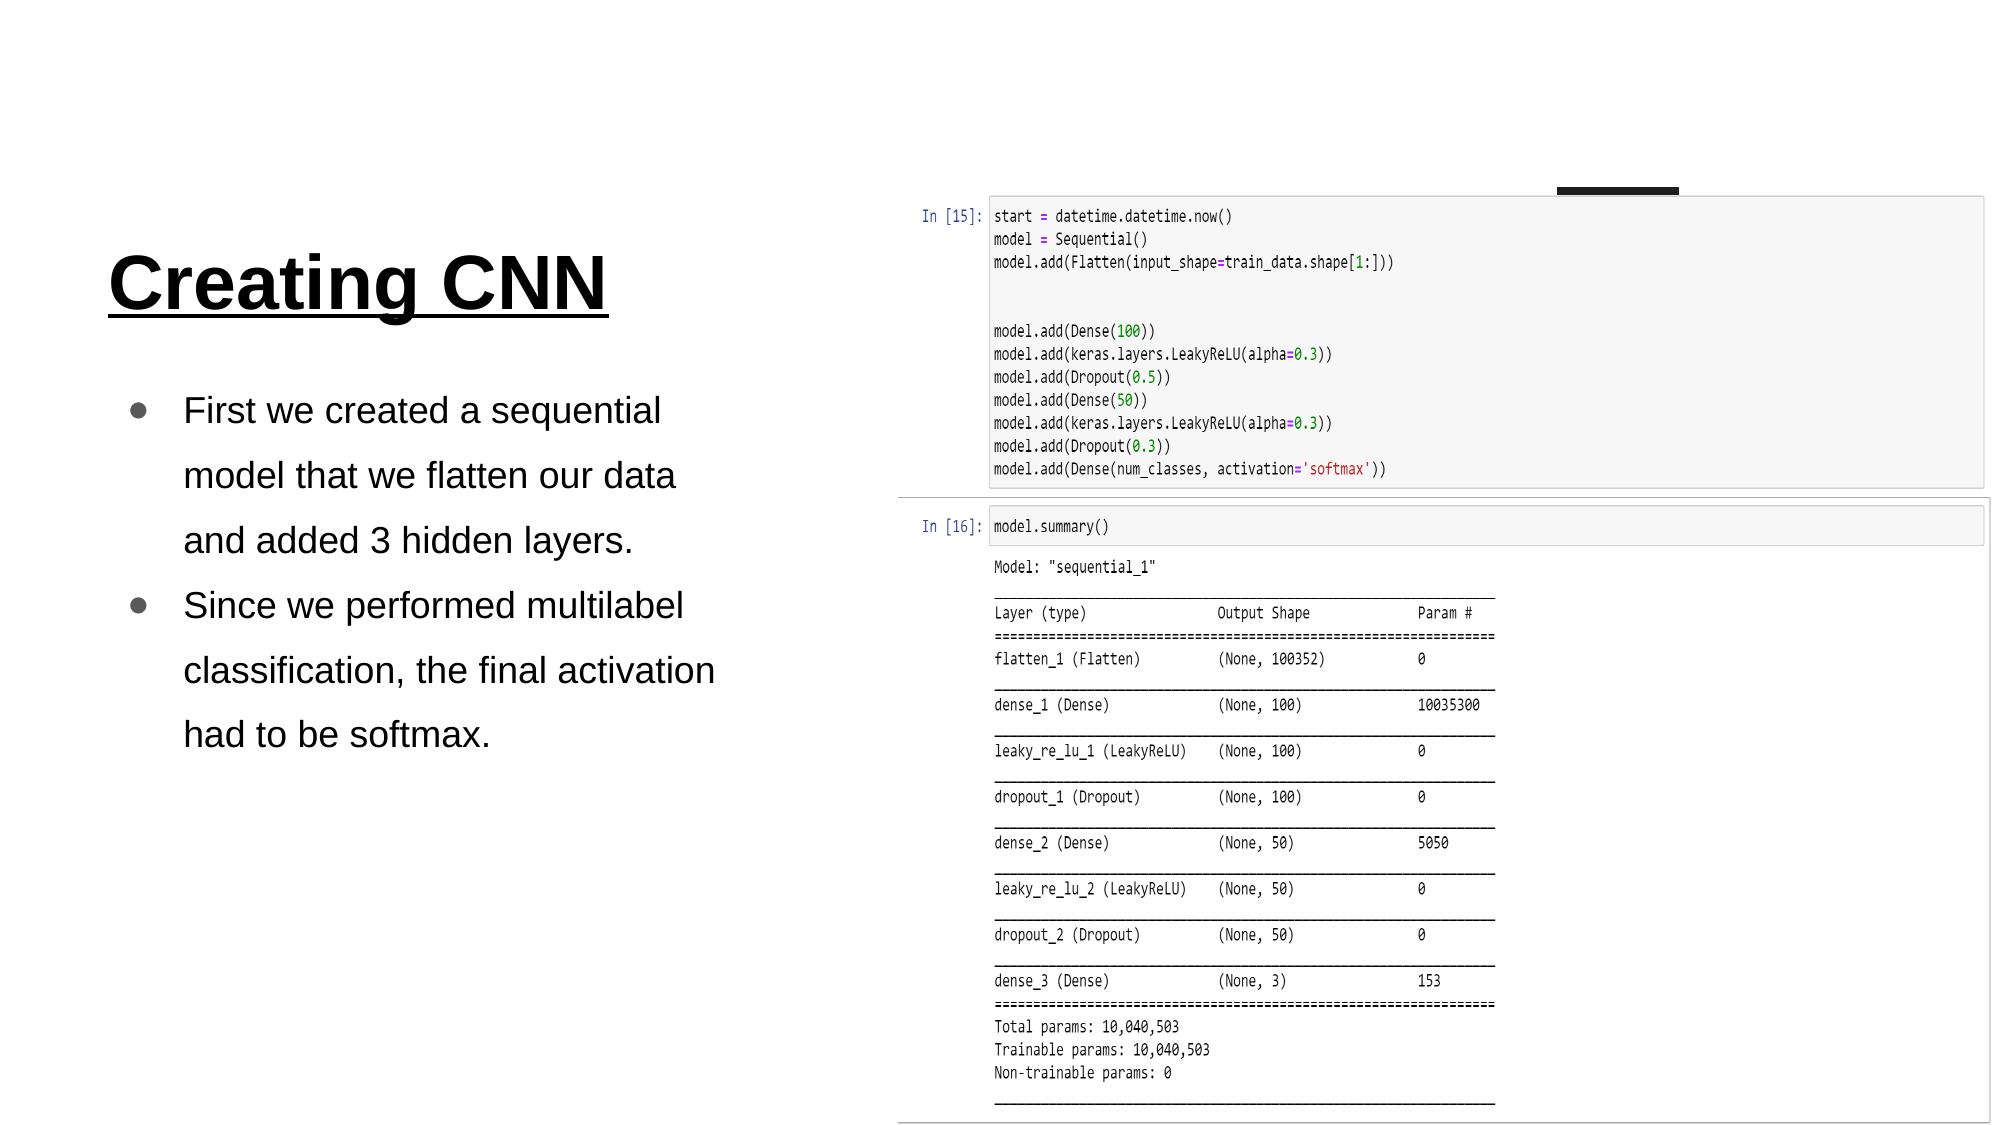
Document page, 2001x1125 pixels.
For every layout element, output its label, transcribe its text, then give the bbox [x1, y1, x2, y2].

title Creating CNN [93, 216, 794, 335]
list First we created a sequential model that we flatten our data and added 3 hidden layers. Since we performed multilabel classification, the final activation had to be softmax. [93, 359, 750, 814]
picture [897, 187, 2000, 1125]
